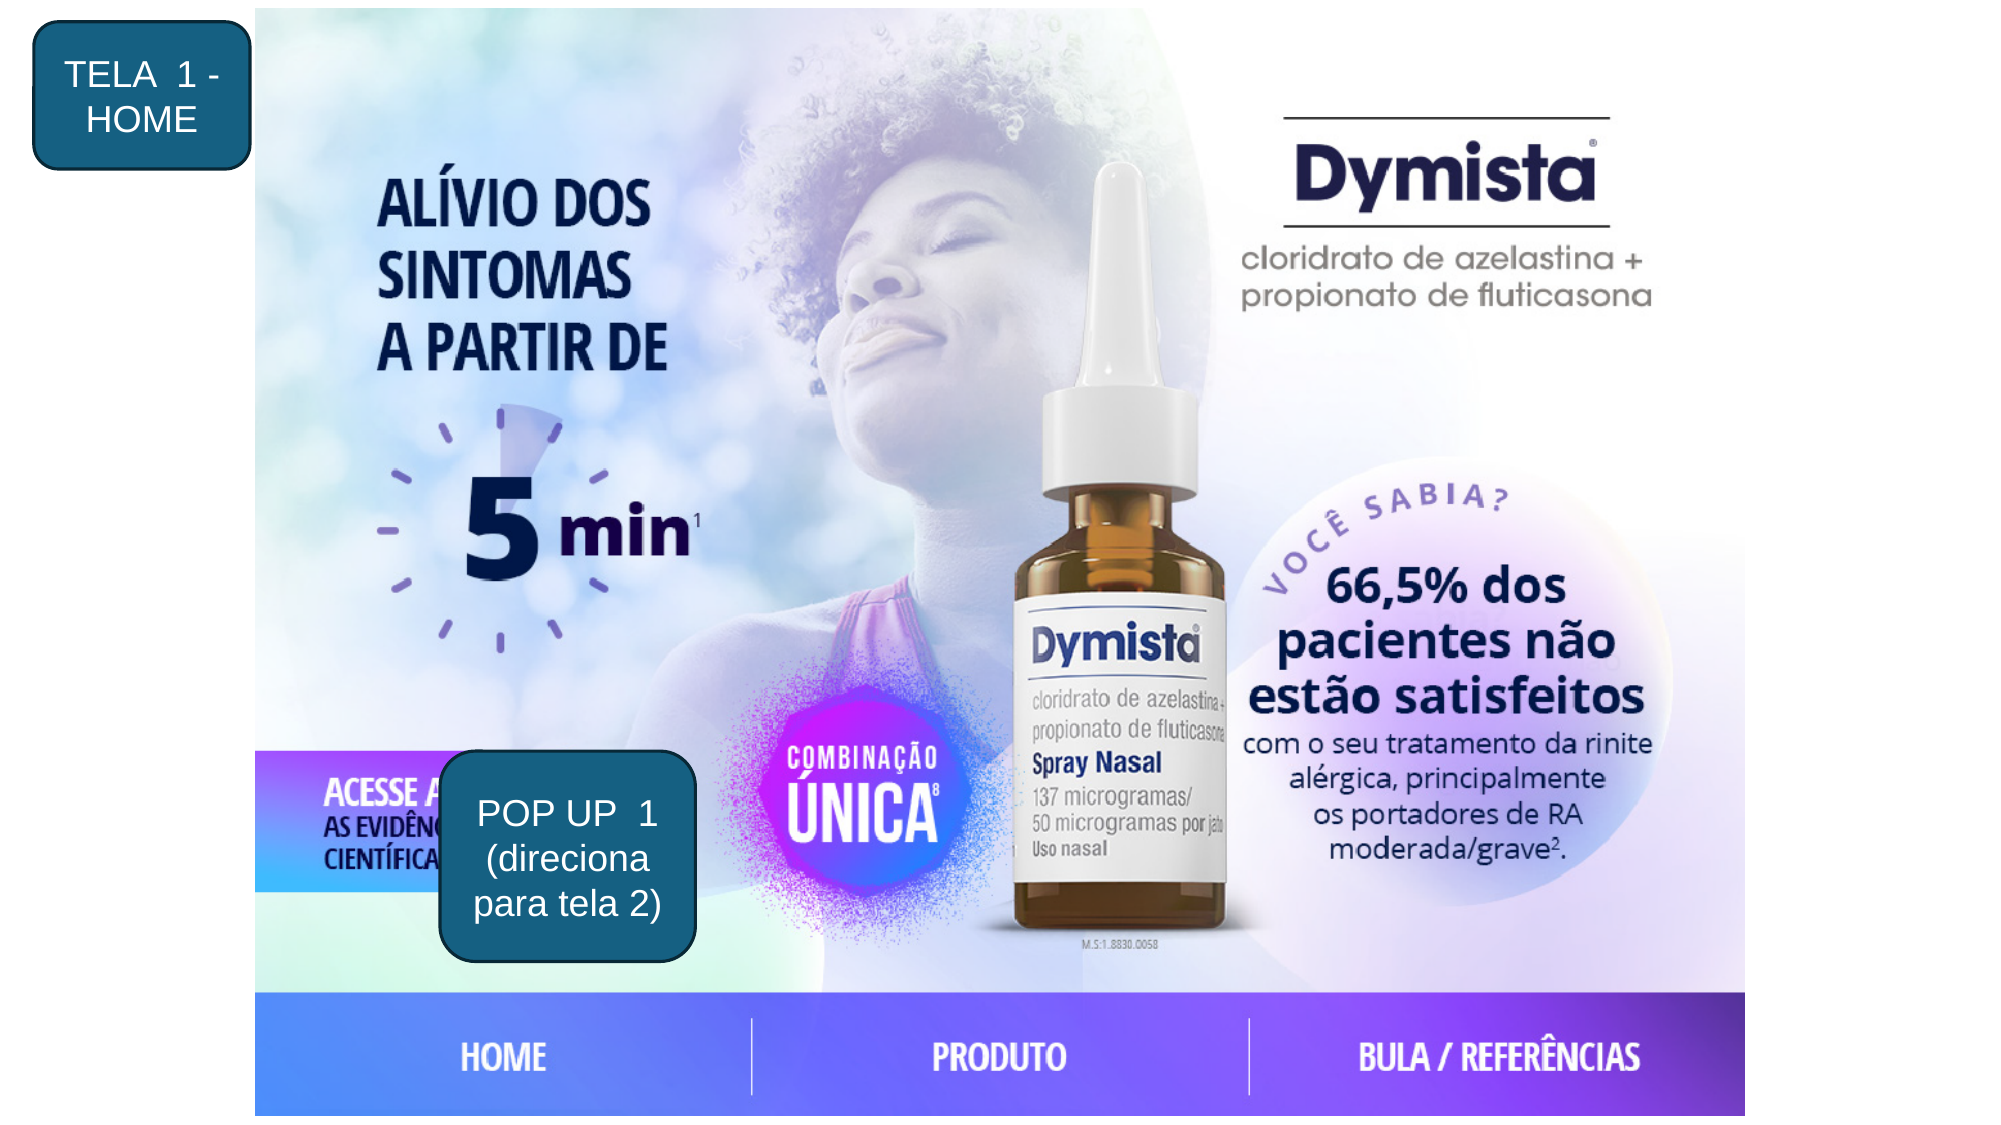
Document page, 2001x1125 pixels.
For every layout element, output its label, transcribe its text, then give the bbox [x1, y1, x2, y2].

picture [255, 8, 1745, 1117]
text_box TELA 1 - HOME [33, 21, 250, 170]
